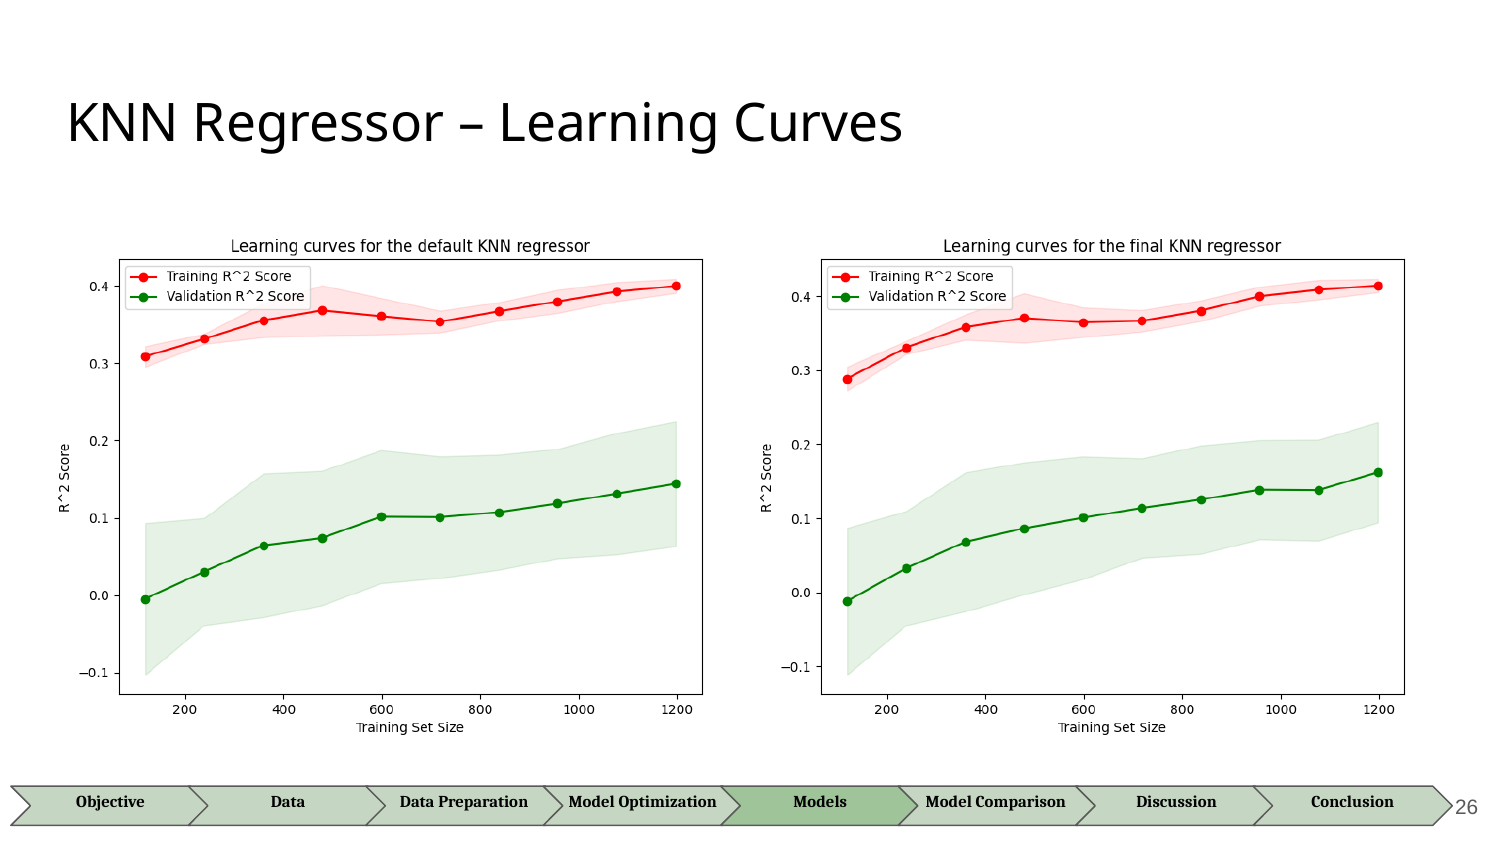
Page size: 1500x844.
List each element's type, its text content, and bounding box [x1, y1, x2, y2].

text_box Model Optimization [546, 780, 724, 821]
text_box Data Preparation [367, 780, 546, 821]
text_box [1075, 821, 1256, 826]
text_box Objective [44, 780, 177, 821]
text_box Models [724, 780, 917, 821]
title KNN Regressor – Learning Curves [51, 72, 1449, 167]
text_box [720, 821, 901, 826]
text_box [898, 821, 1078, 826]
text_box [543, 821, 724, 826]
text_box Conclusion [1287, 780, 1419, 821]
text_box Discussion [1080, 780, 1273, 821]
slide_number 26 [1403, 773, 1494, 838]
text_box [188, 786, 369, 826]
text_box [365, 821, 546, 826]
text_box [10, 786, 207, 826]
text_box [1253, 786, 1453, 826]
text_box Data [222, 780, 354, 821]
picture [24, 191, 1479, 757]
text_box Model Comparison [917, 780, 1080, 821]
